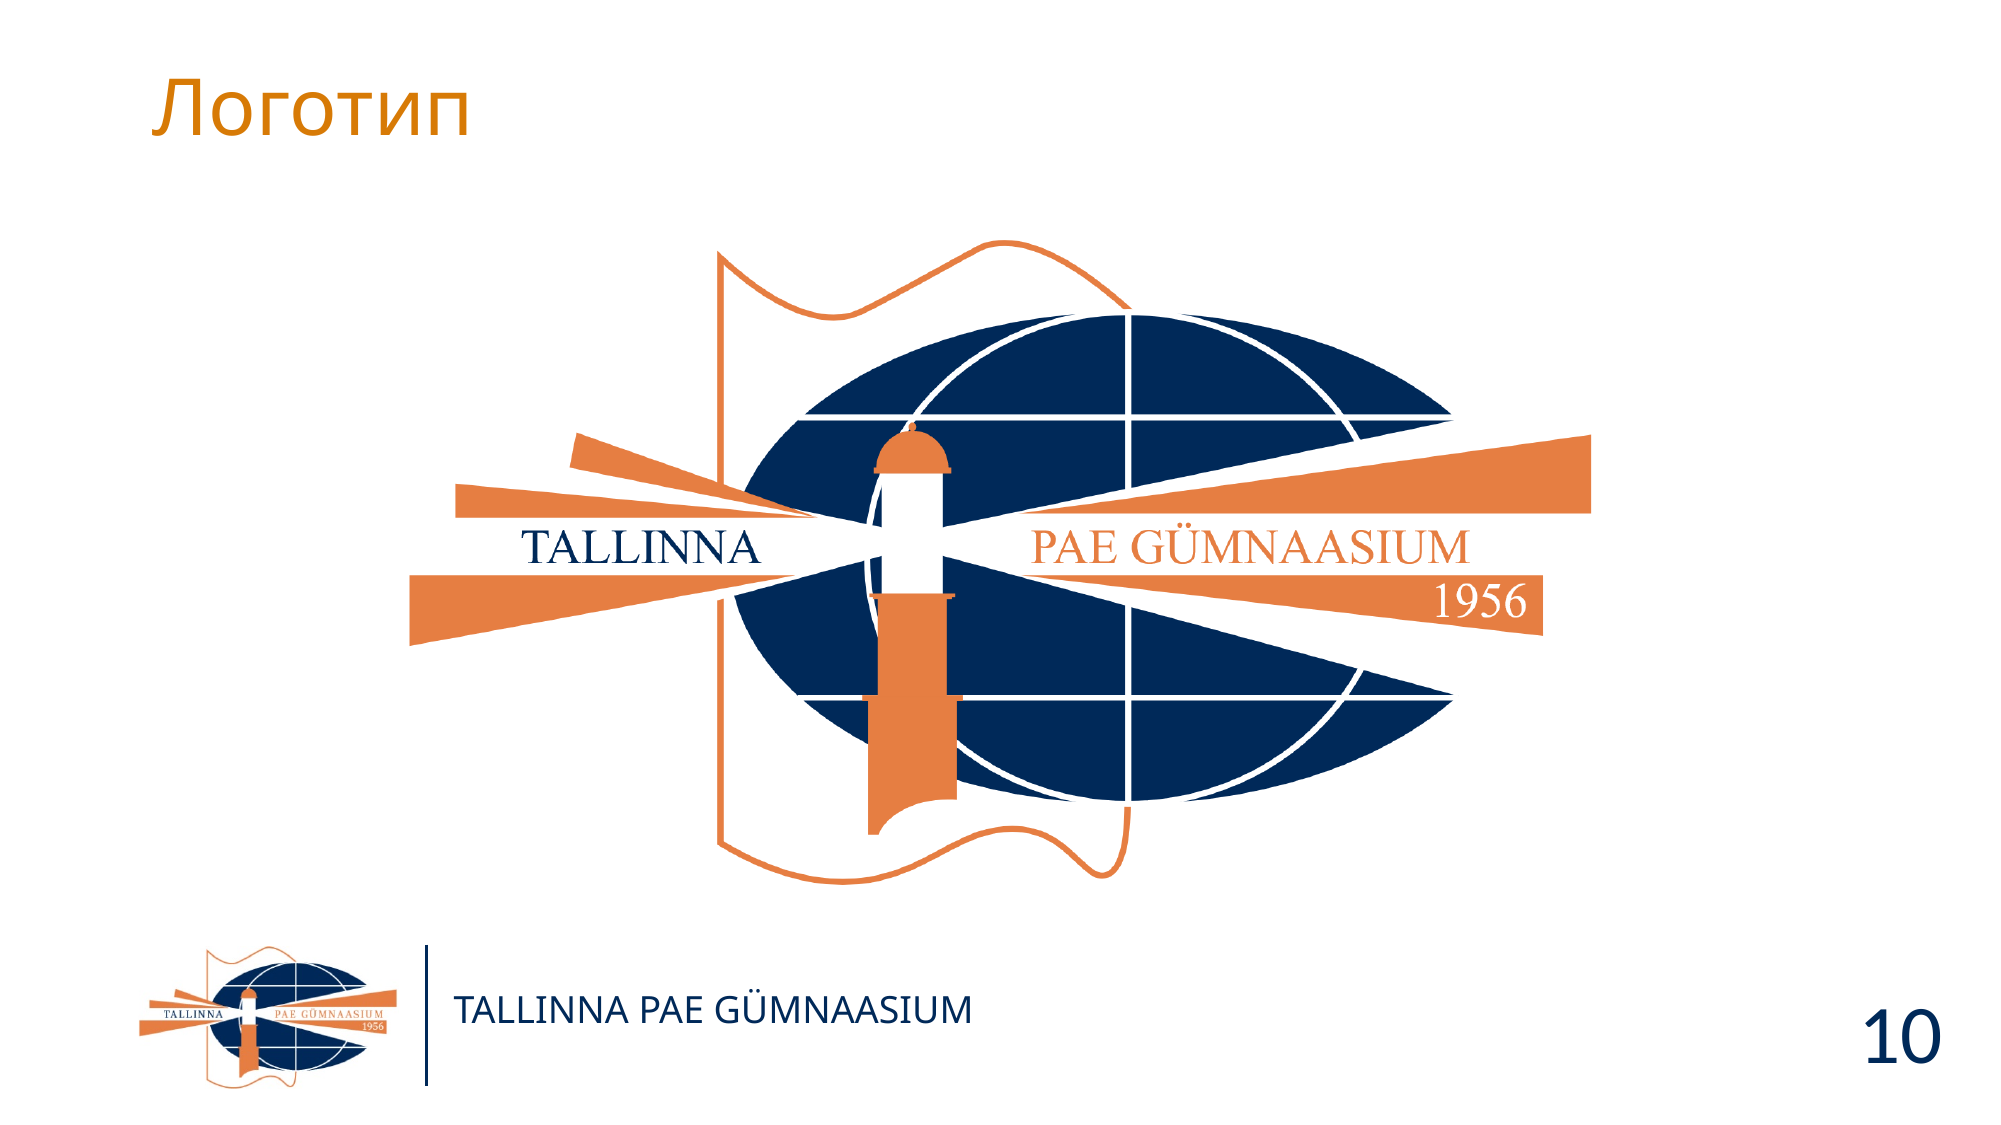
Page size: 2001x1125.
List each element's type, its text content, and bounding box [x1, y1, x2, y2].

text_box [137, 944, 1118, 1089]
text_box Логотип [137, 59, 1863, 161]
picture [408, 237, 1592, 888]
